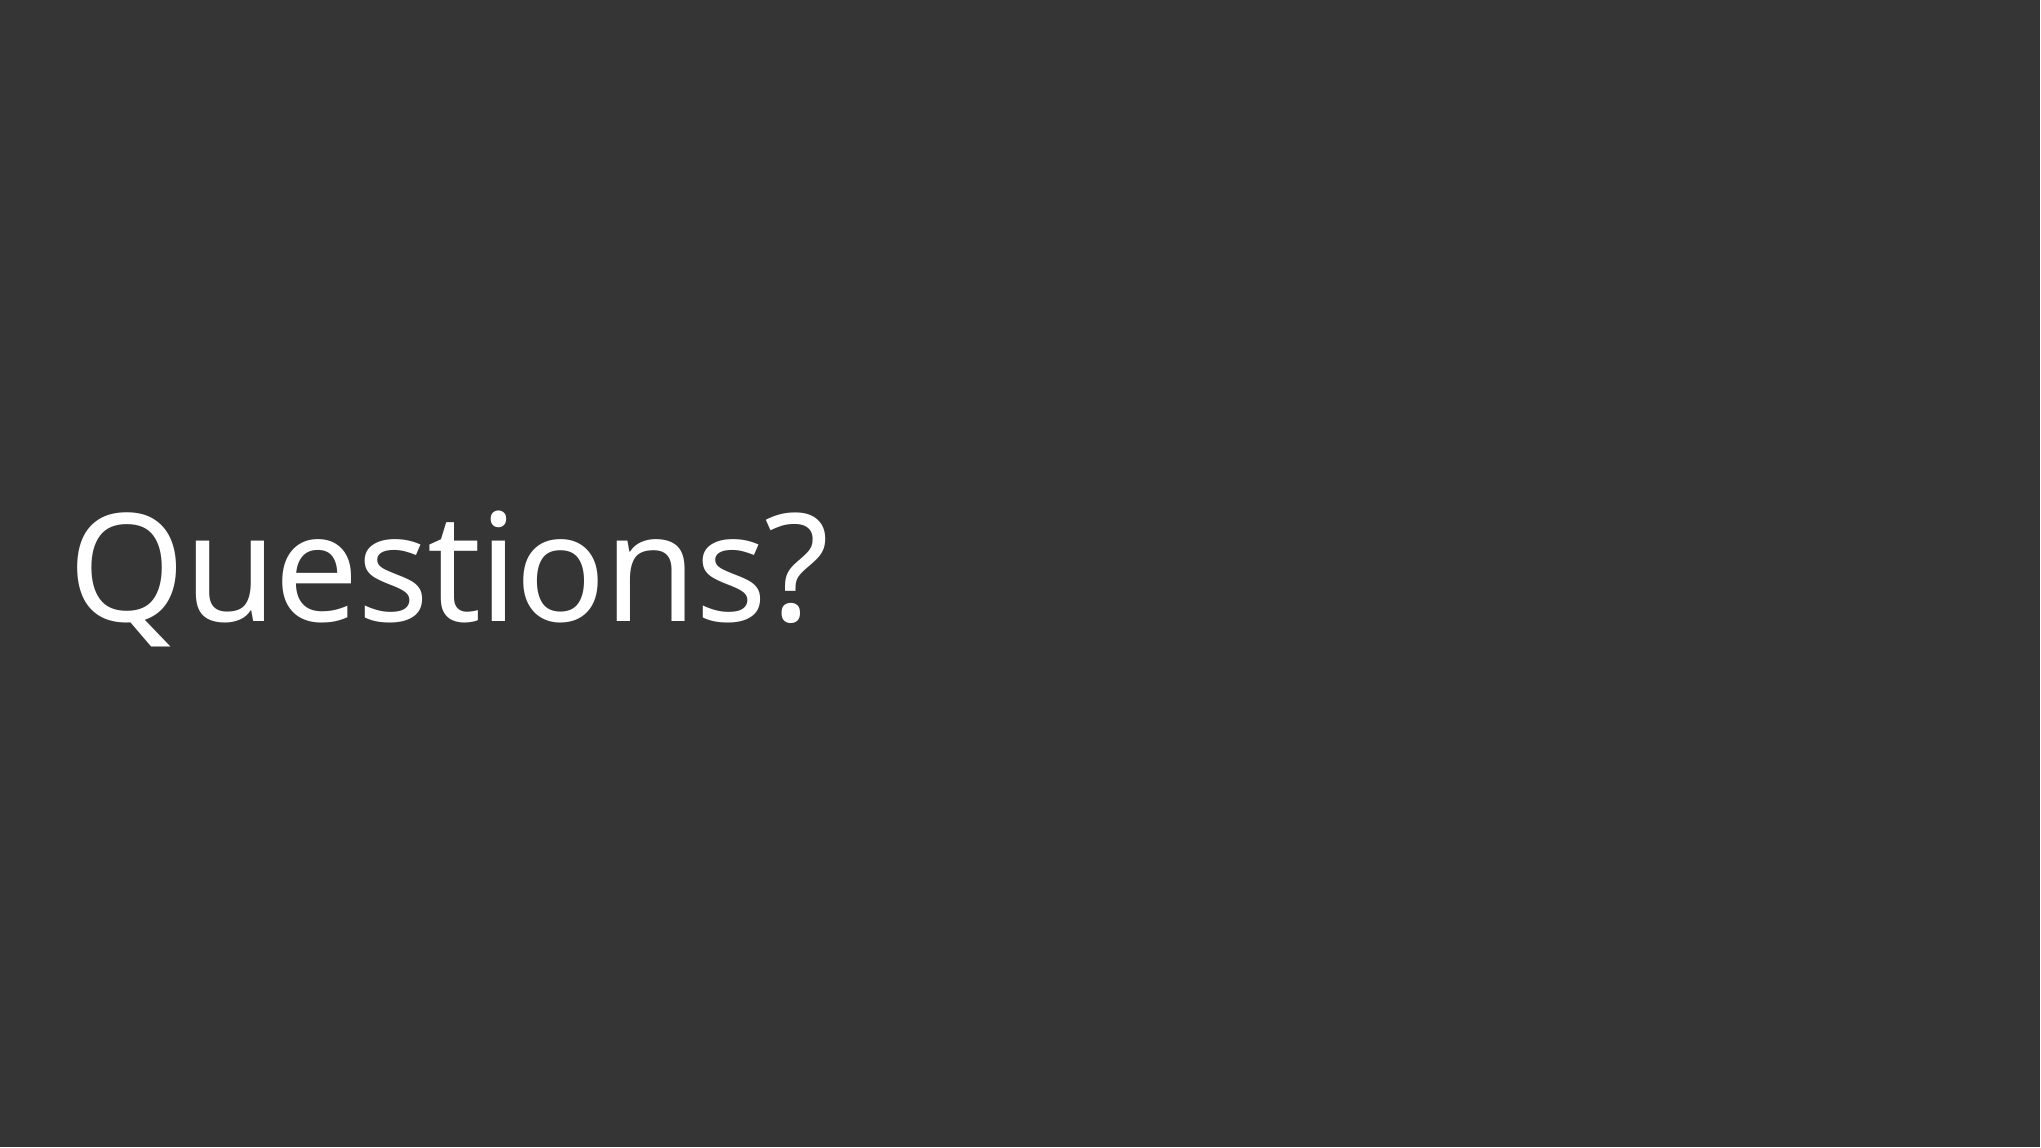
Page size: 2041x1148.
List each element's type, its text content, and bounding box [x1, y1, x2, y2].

title Questions? [45, 476, 1996, 671]
